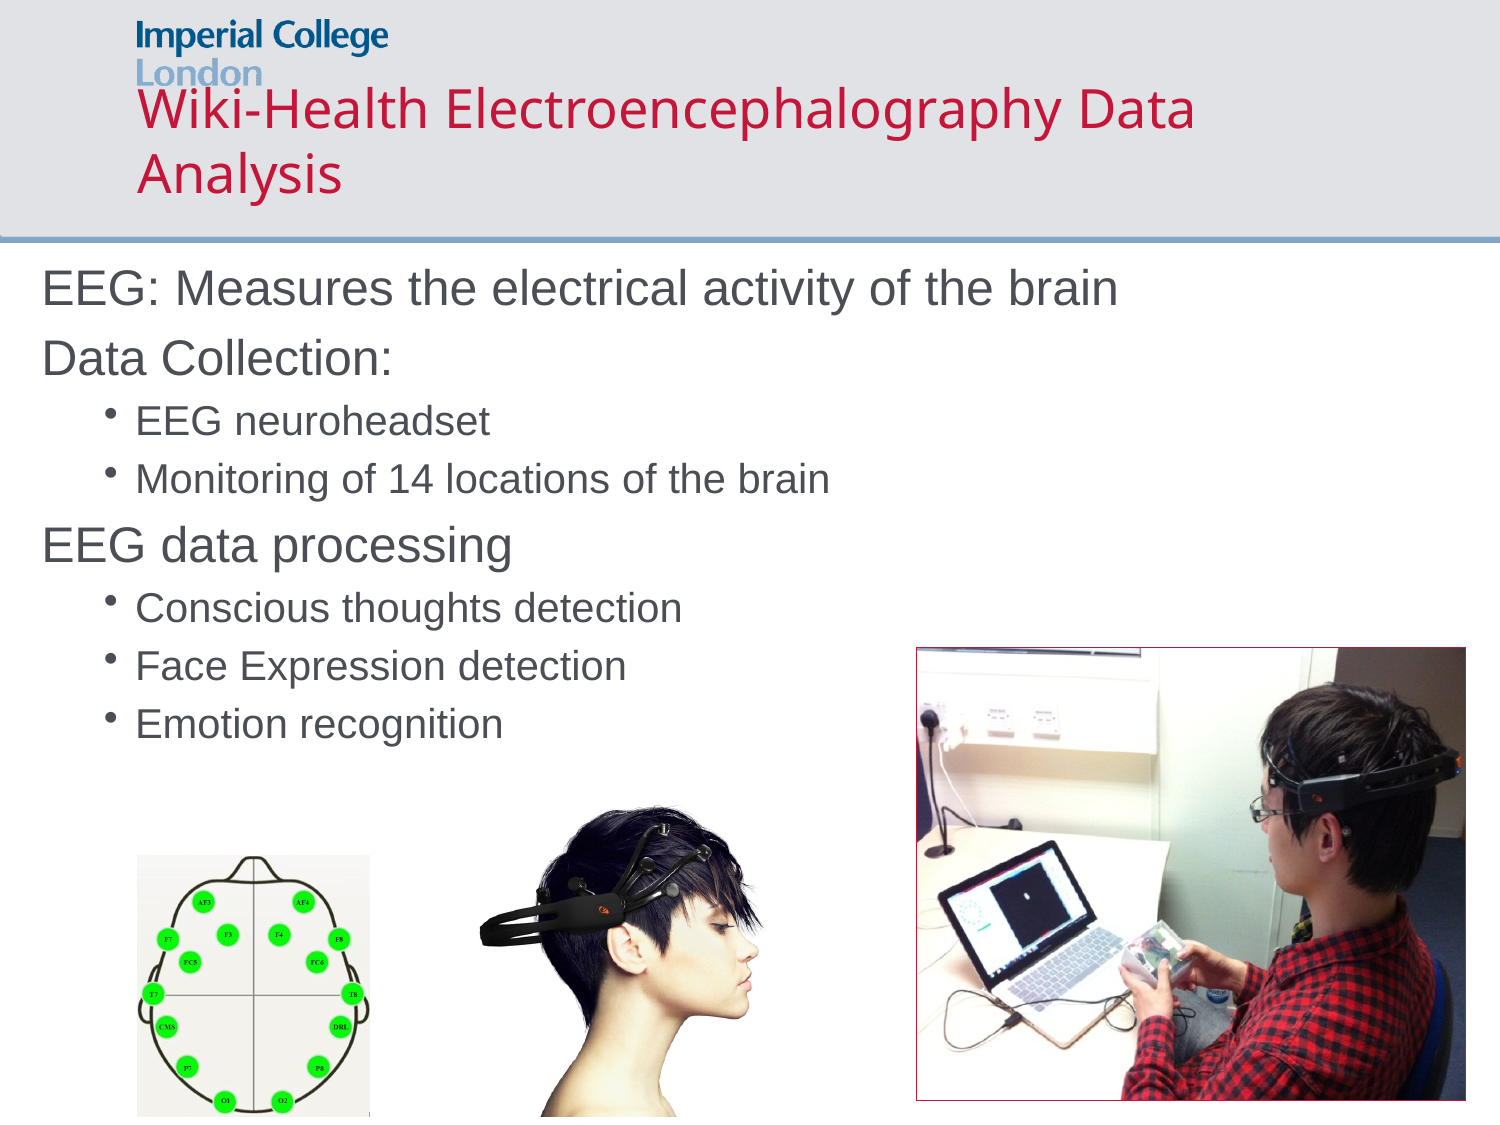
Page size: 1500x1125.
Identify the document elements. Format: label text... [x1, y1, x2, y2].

text_box EEG: Measures the electrical activity of the brain Data Collection: EEG neuroheadset Monitoring of 14 locations of the brain EEG data processing Conscious thoughts detection Face Expression detection Emotion recognition [41, 255, 1392, 874]
picture [915, 646, 1466, 1101]
title Wiki-Health Electroencephalography Data Analysis [137, 99, 1375, 205]
picture [477, 790, 789, 1118]
picture [137, 855, 370, 1118]
picture [0, 0, 1500, 243]
